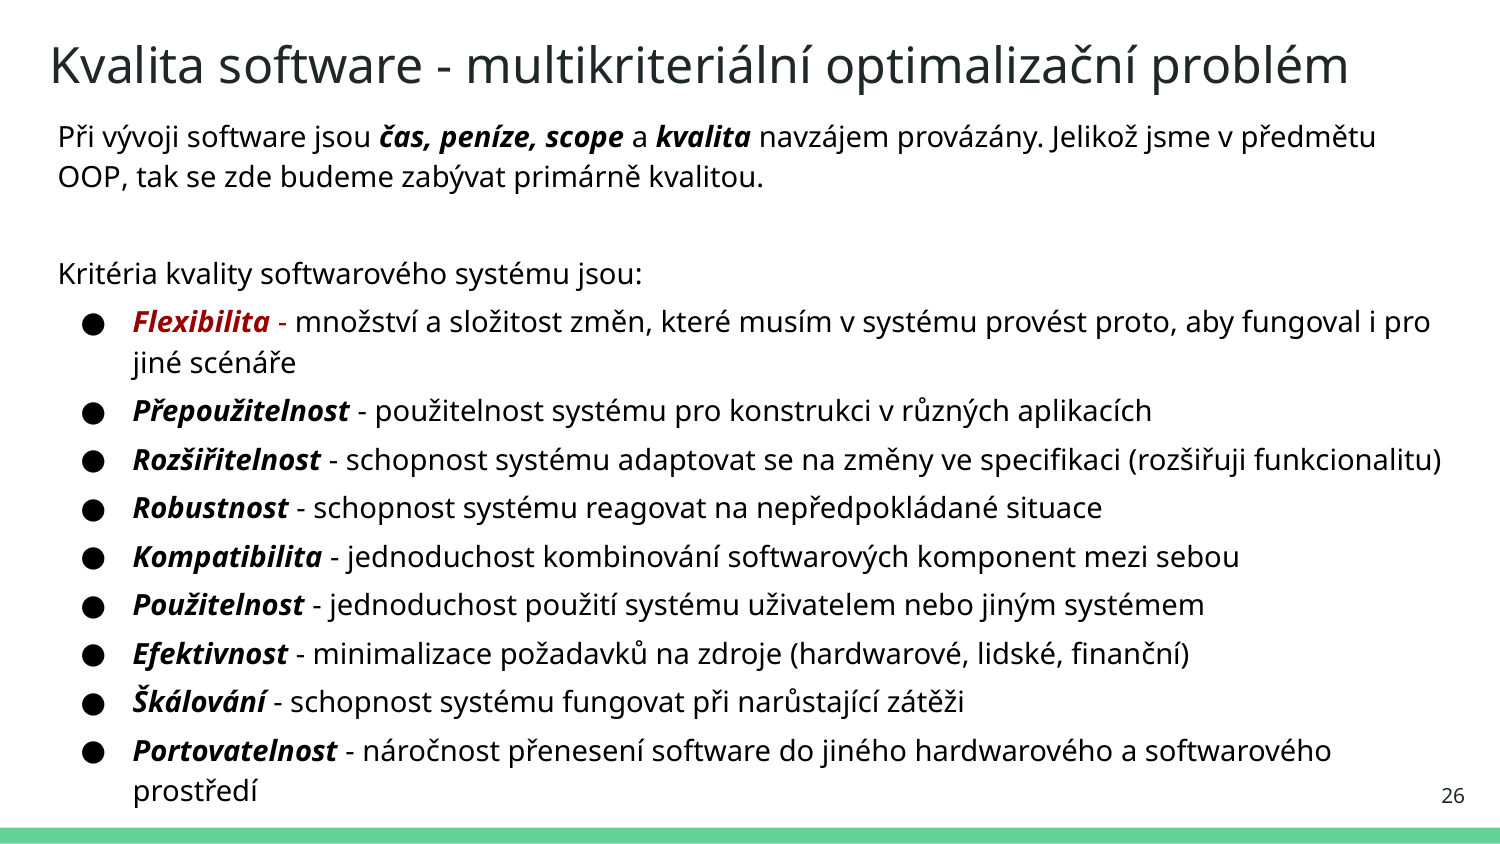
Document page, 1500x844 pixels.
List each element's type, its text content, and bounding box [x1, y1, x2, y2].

title Kvalita software - multikriteriální optimalizační problém [34, 18, 1433, 113]
list Při vývoji software jsou čas, peníze, scope a kvalita navzájem provázány. Jelikož jsme v předmětu OOP, tak se zde budeme zabývat primárně kvalitou. Kritéria kvality softwarového systému jsou: Flexibilita - množství a složitost změn, které musím v systému provést proto, aby fungoval i pro jiné scénáře Přepoužitelnost - použitelnost systému pro konstrukci v různých aplikacích Rozšiřitelnost - schopnost systému adaptovat se na změny ve specifikaci (rozšiřuji funkcionalitu) Robustnost - schopnost systému reagovat na nepředpokládané situace Kompatibilita - jednoduchost kombinování softwarových komponent mezi sebou Použitelnost - jednoduchost použití systému uživatelem nebo jiným systémem Efektivnost - minimalizace požadavků na zdroje (hardwarové, lidské, finanční) Škálování - schopnost systému fungovat při narůstající zátěži Portovatelnost - náročnost přenesení software do jiného hardwarového a softwarového prostředí [42, 98, 1468, 659]
slide_number 26 [1389, 764, 1480, 830]
